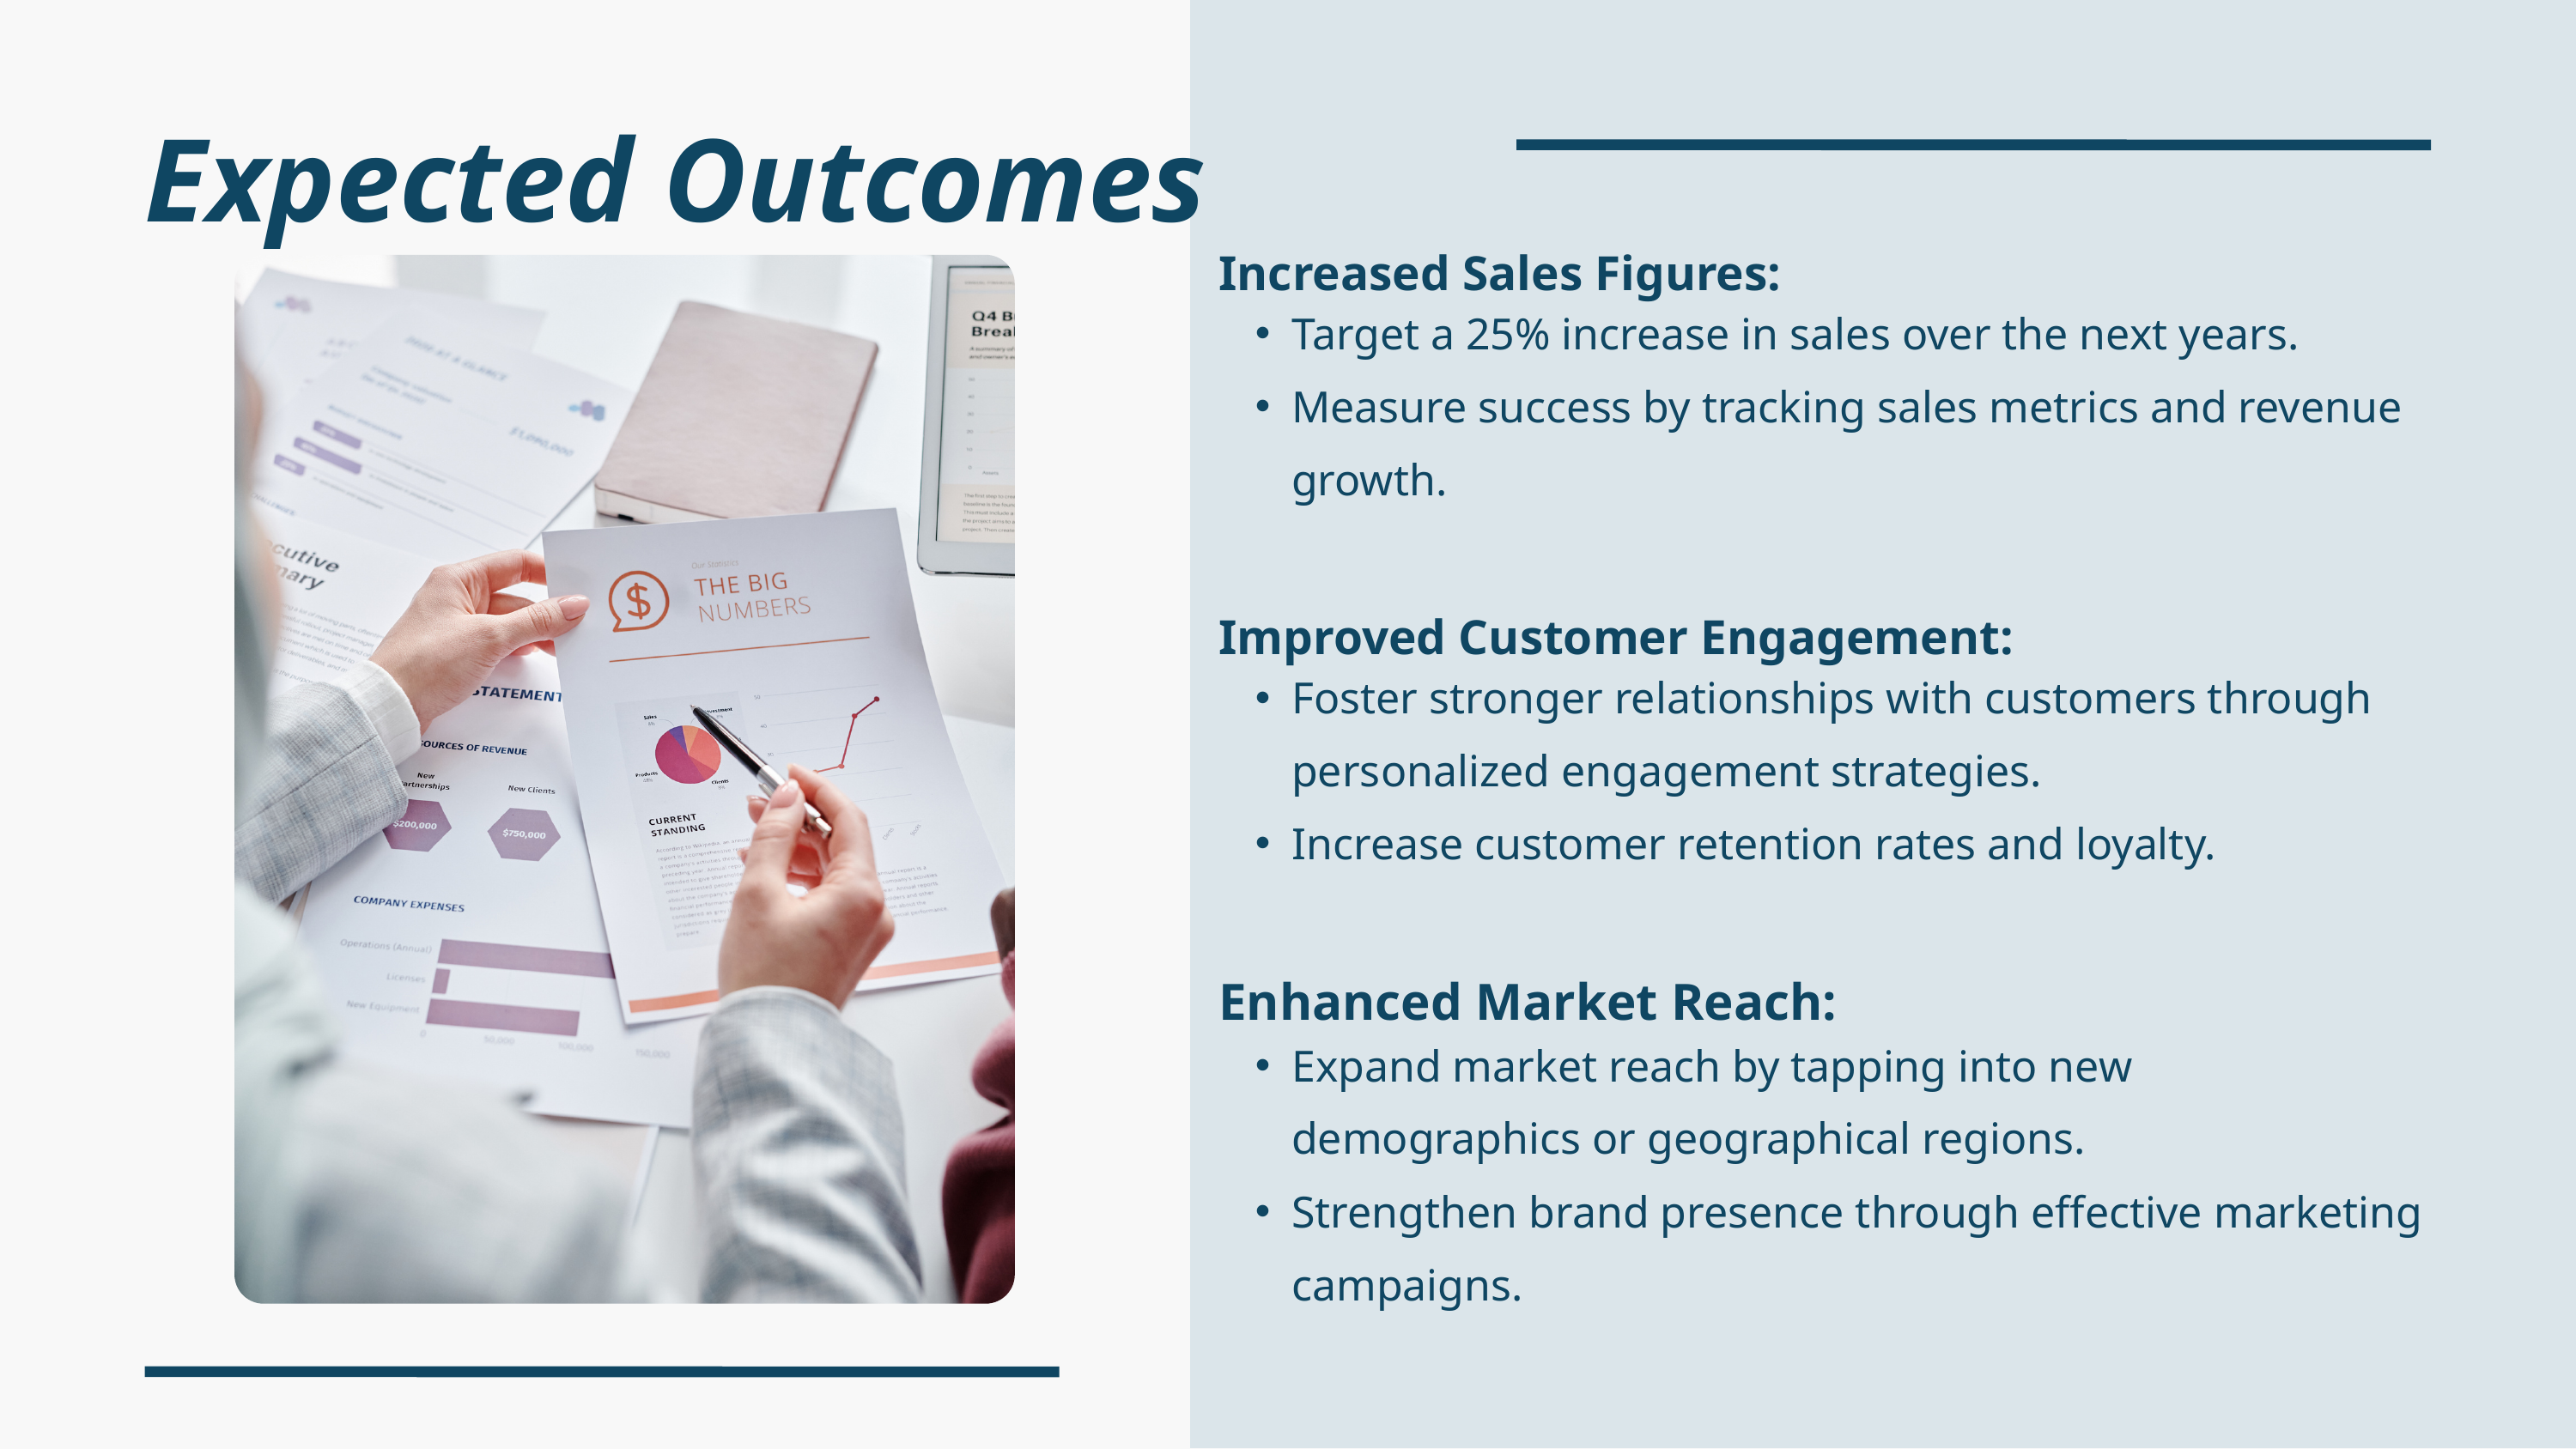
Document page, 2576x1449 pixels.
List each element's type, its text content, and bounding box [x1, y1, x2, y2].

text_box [1189, 0, 2576, 1449]
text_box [234, 254, 1016, 1304]
text_box Expected Outcomes [144, 84, 1185, 246]
